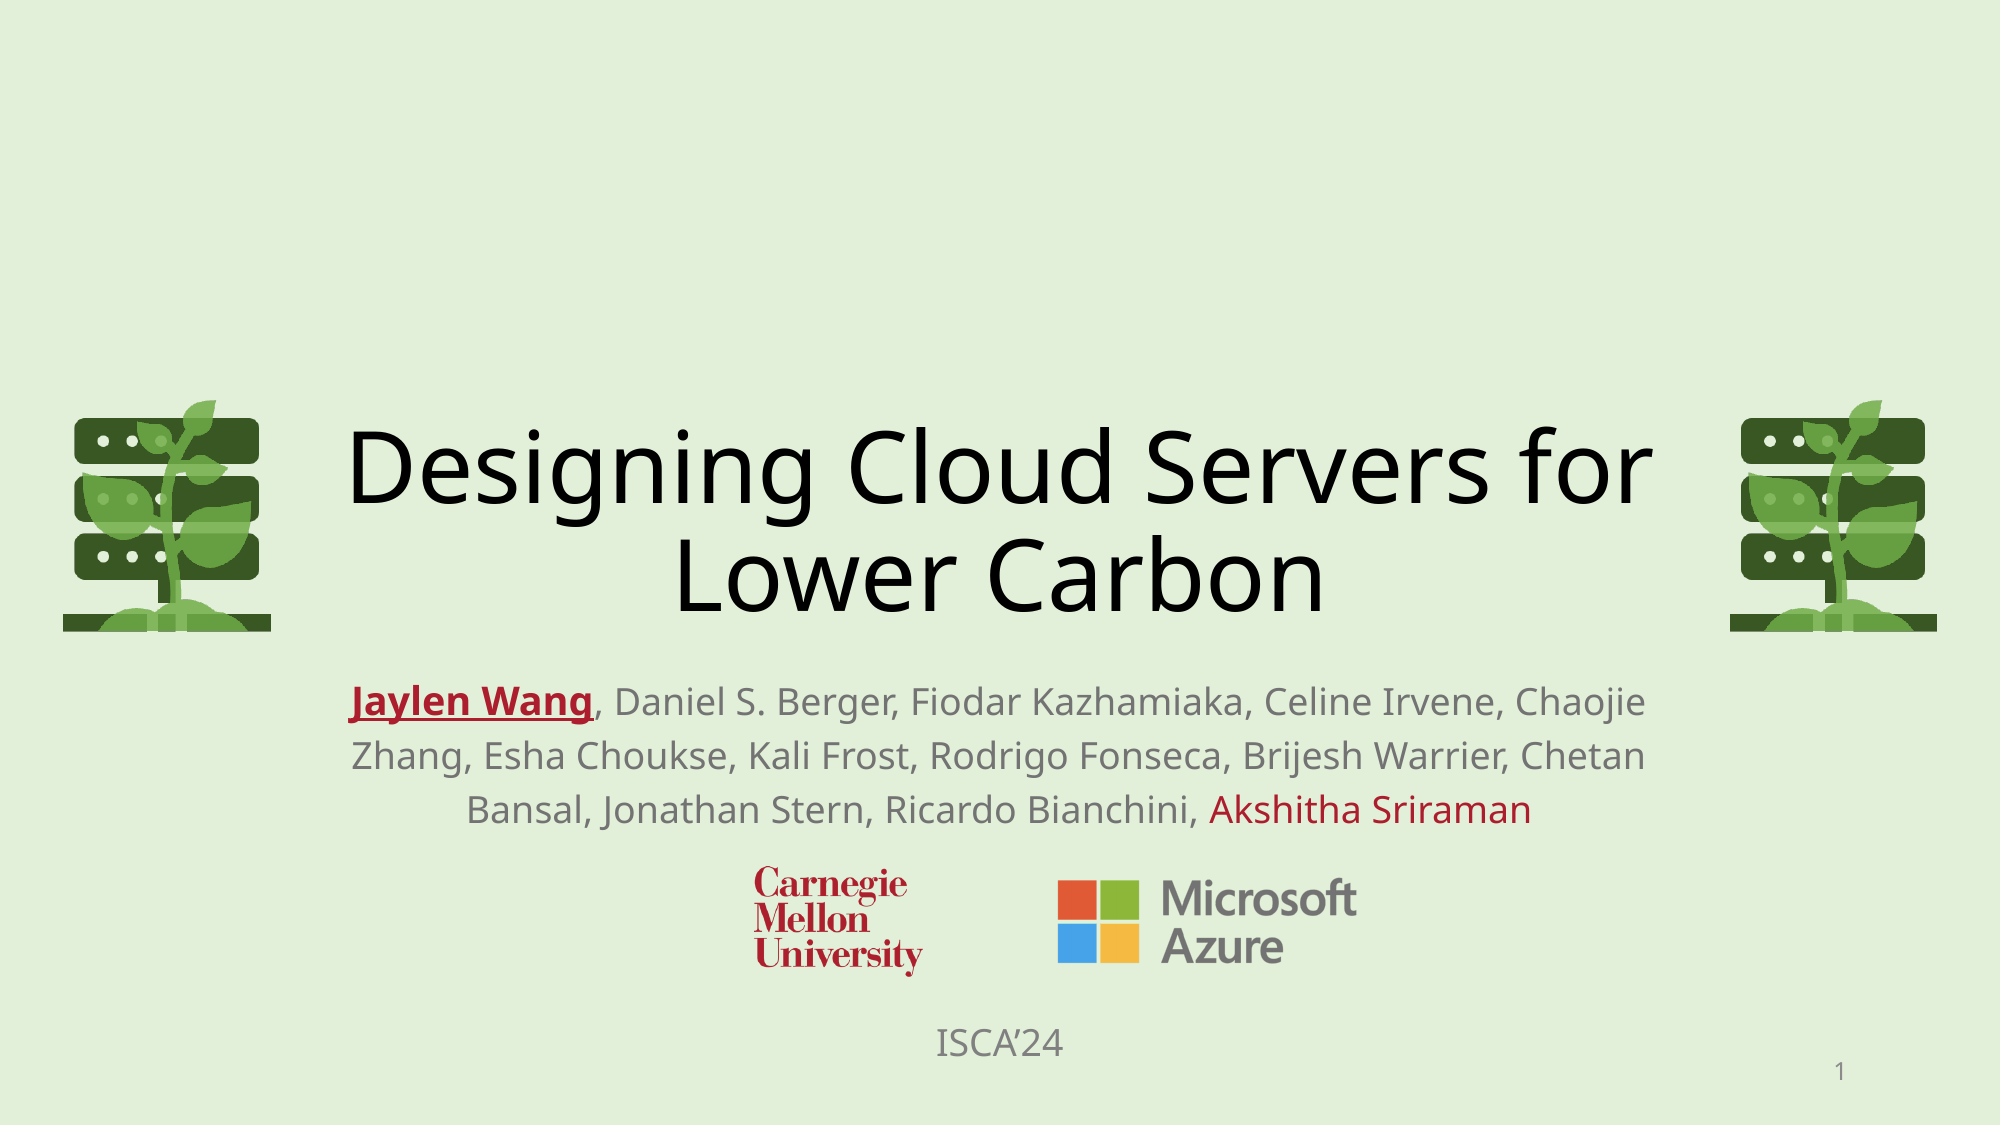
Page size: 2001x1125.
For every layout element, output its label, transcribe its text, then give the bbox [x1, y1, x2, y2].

title Designing Cloud Servers for Lower Carbon [249, 248, 1750, 641]
subtitle Jaylen Wang, Daniel S. Berger, Fiodar Kazhamiaka, Celine Irvene, Chaojie Zhang, Esha Choukse, Kali Frost, Rodrigo Fonseca, Brijesh Warrier, Chetan Bansal, Jonathan Stern, Ricardo Bianchini, Akshitha Sriraman [304, 658, 1694, 822]
text_box ISCA’24 [921, 1012, 1079, 1072]
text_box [28, 377, 305, 663]
picture [754, 866, 923, 977]
slide_number 1 [1412, 1042, 1863, 1103]
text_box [1694, 377, 1971, 663]
picture [1049, 876, 1363, 967]
